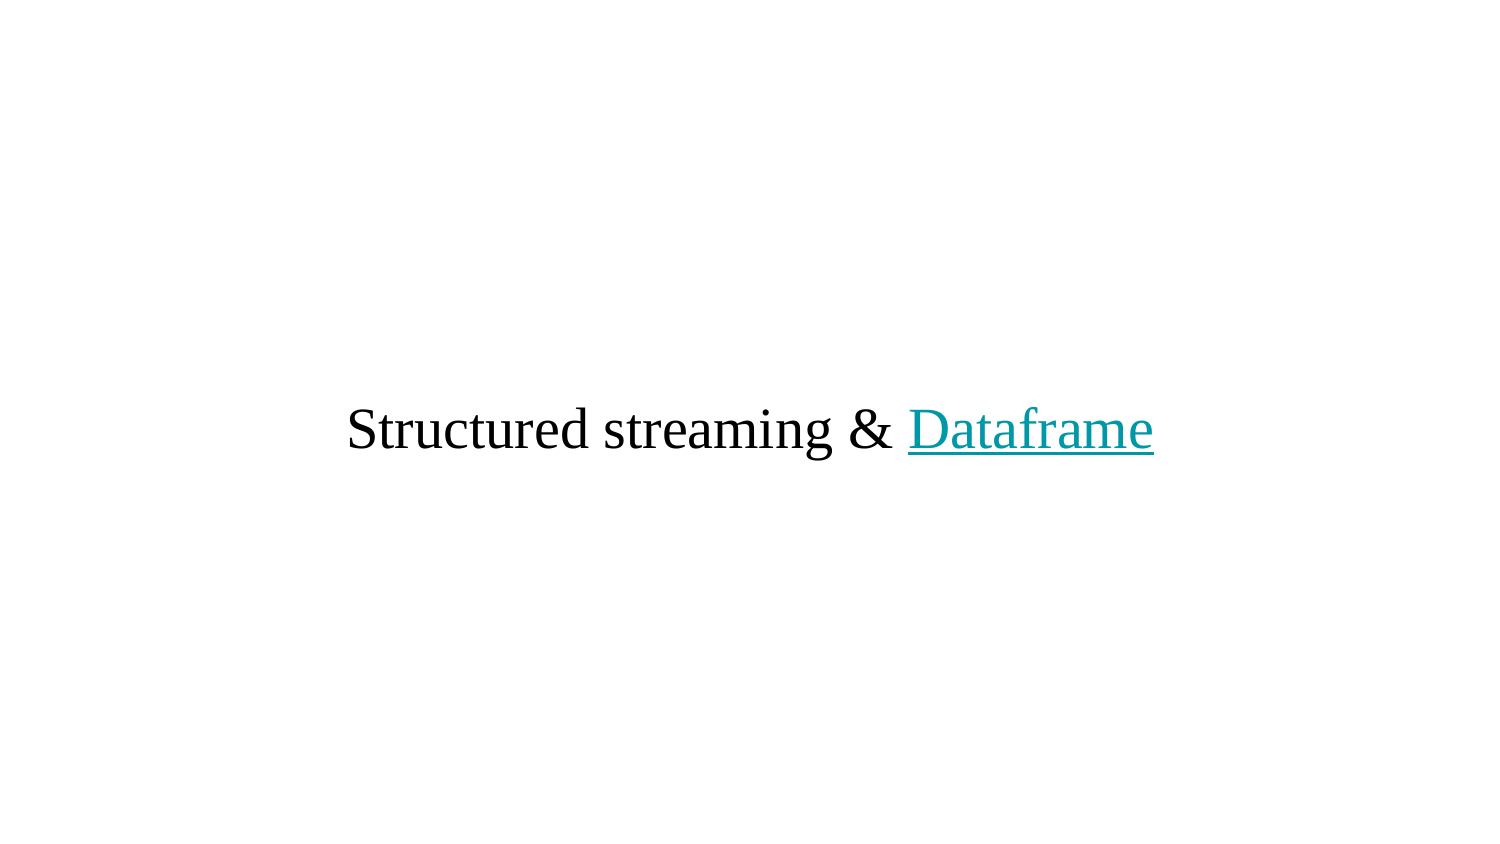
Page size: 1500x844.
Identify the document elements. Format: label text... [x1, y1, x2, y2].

title Structured streaming & Dataframe [51, 374, 1449, 469]
